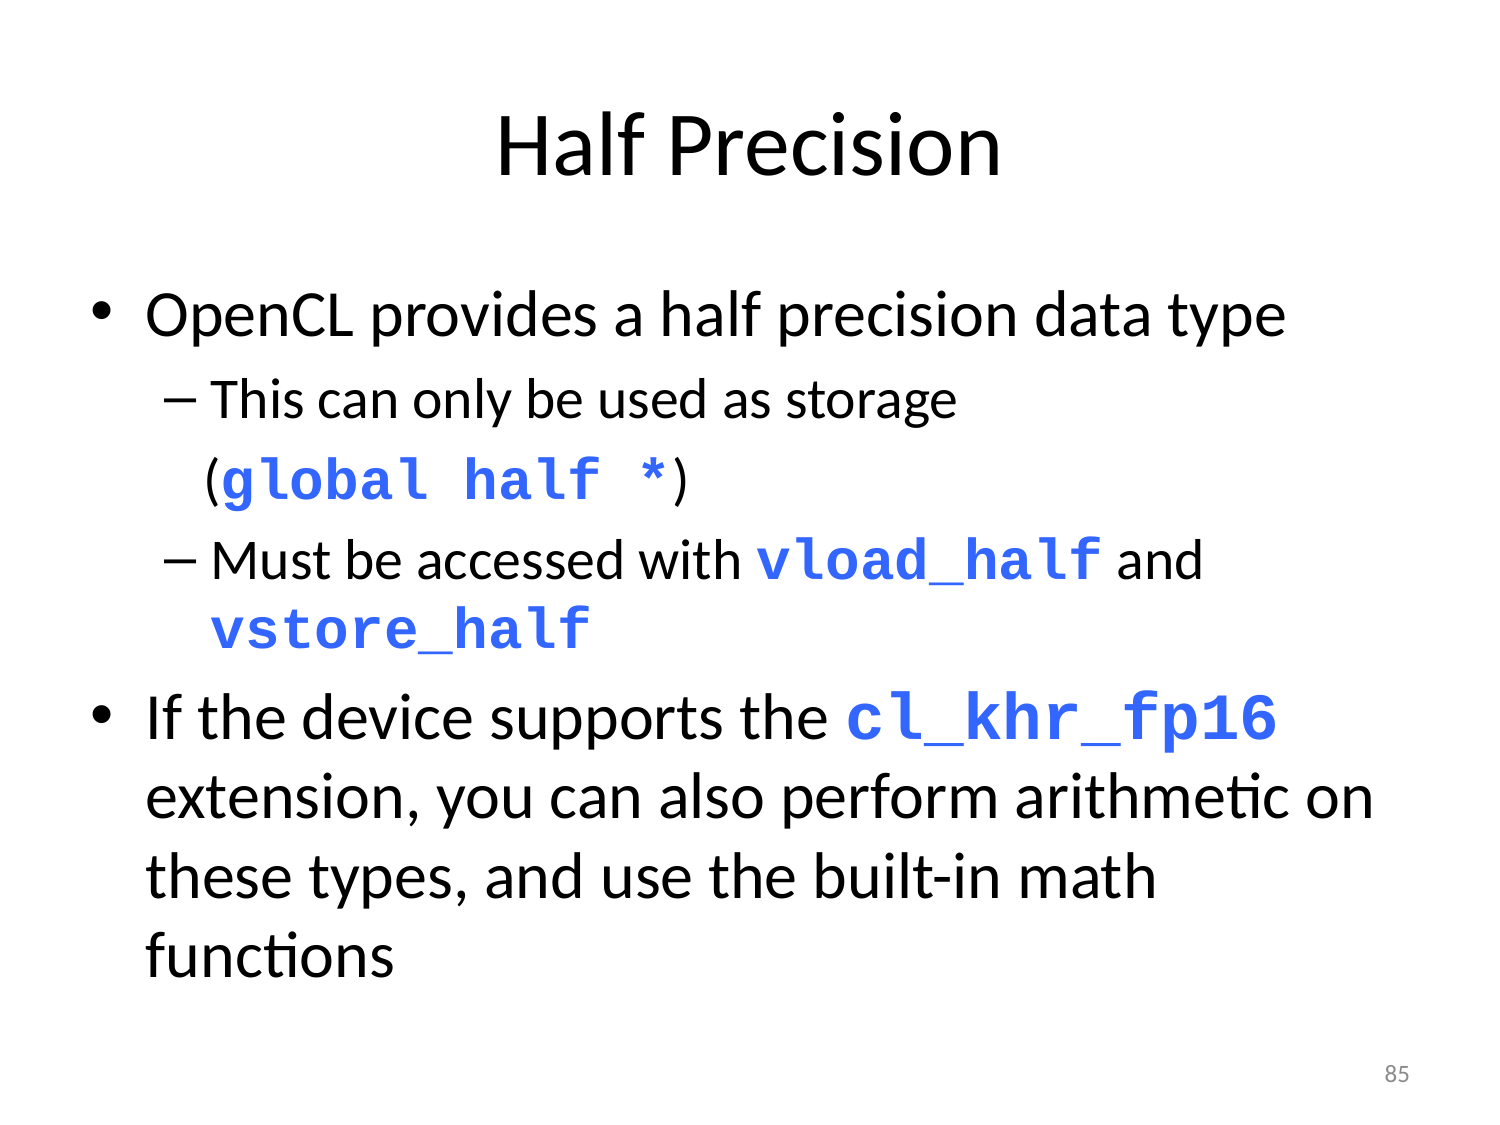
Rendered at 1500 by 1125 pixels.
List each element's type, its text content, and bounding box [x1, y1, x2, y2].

list OpenCL provides a half precision data type This can only be used as storage (global half *) Must be accessed with vload_half and vstore_half If the device supports the cl_khr_fp16 extension, you can also perform arithmetic on these types, and use the built-in math functions [75, 262, 1425, 1005]
title Half Precision [75, 45, 1425, 233]
slide_number 85 [1074, 1042, 1425, 1103]
